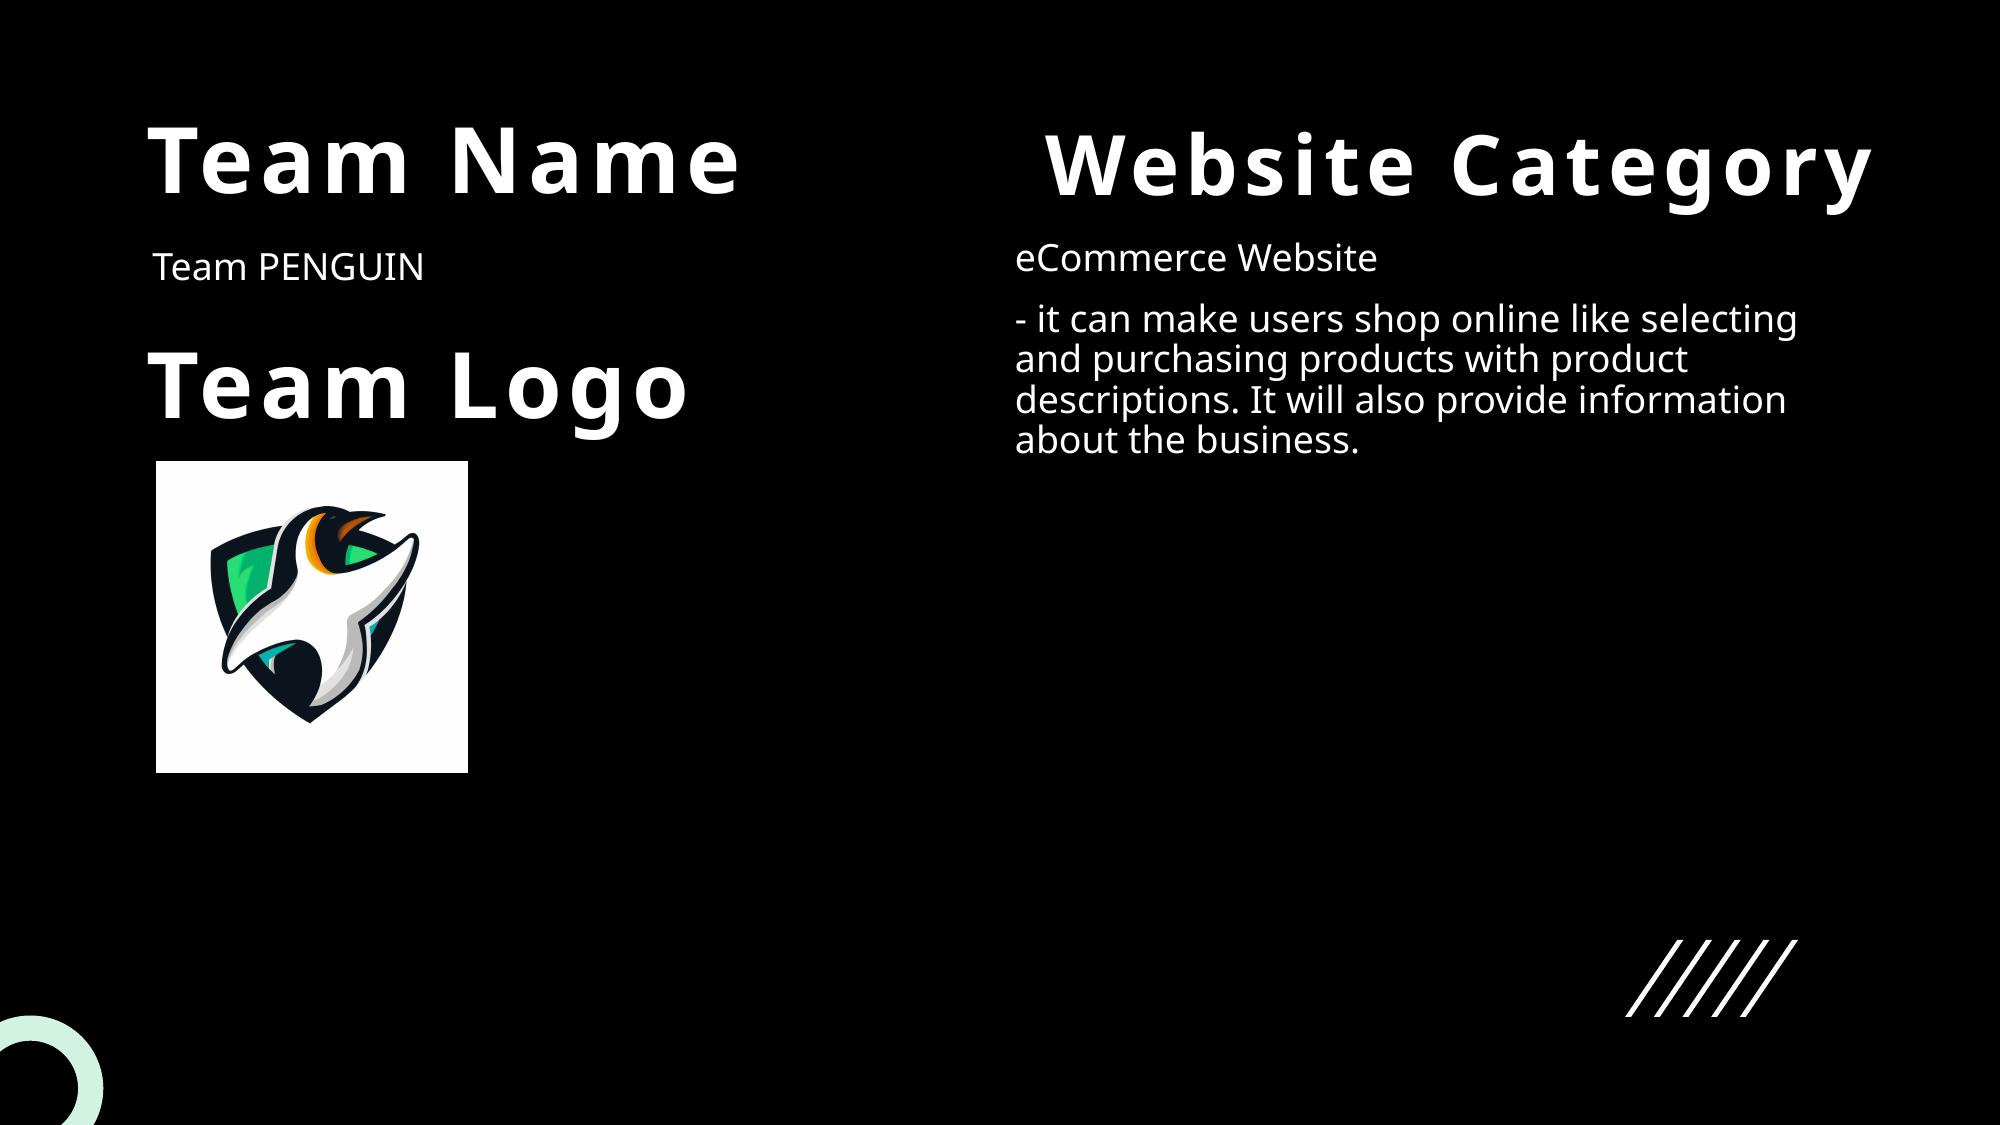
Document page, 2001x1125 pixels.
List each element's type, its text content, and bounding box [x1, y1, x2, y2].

text_box Team Logo [131, 317, 995, 446]
text_box eCommerce Website - it can make users shop online like selecting and purchasing products with product descriptions. It will also provide information about the business. [999, 231, 1863, 477]
list Team PENGUIN [137, 240, 999, 326]
text_box Website Category [1030, 92, 1893, 222]
picture [156, 461, 468, 773]
title Team Name [131, 93, 995, 222]
